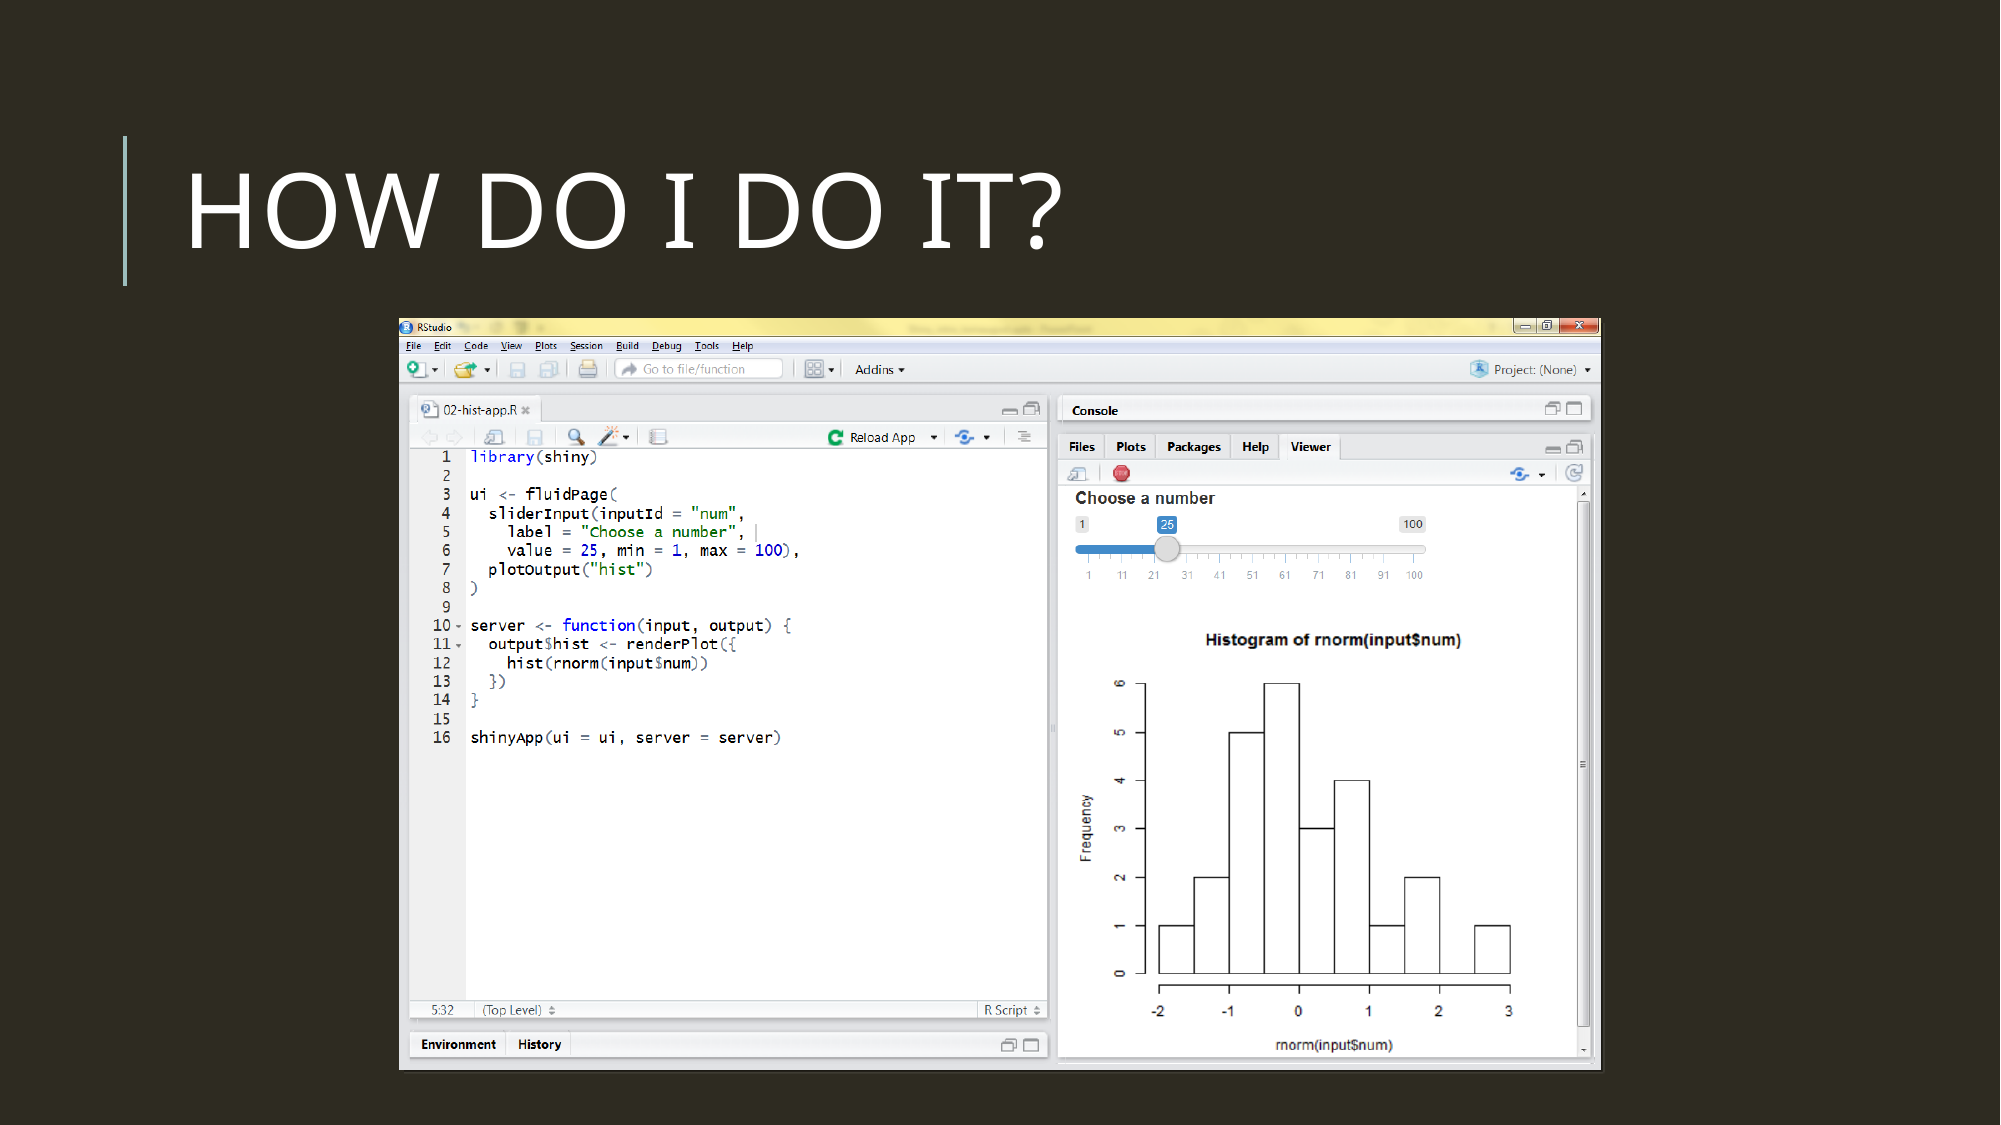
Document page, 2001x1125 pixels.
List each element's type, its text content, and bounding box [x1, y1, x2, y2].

title How do I do it? [168, 96, 1763, 342]
picture [399, 318, 1601, 1070]
